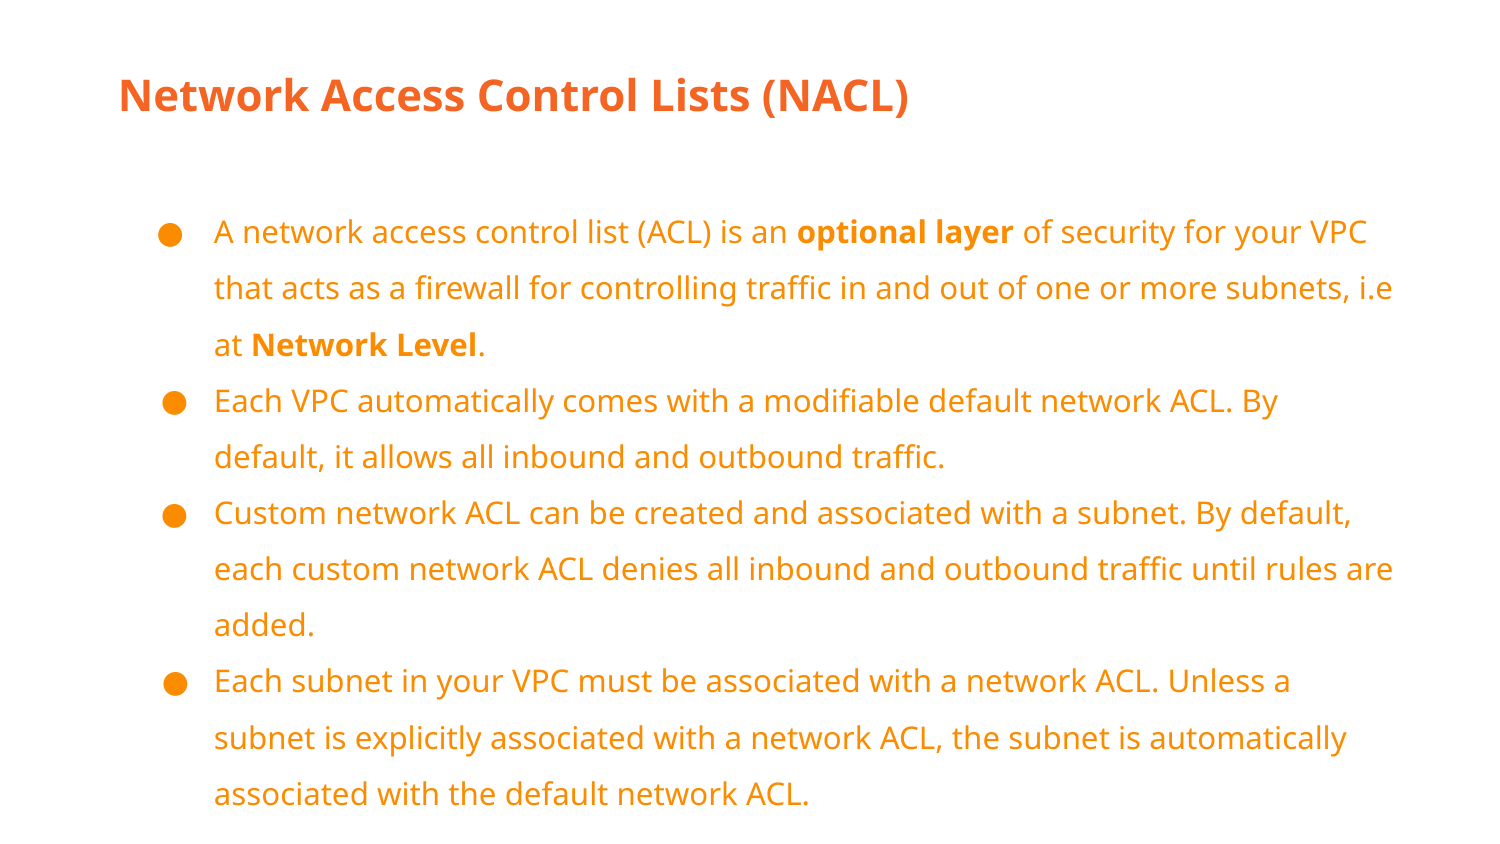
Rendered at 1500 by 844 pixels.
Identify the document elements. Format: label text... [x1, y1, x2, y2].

title Network Access Control Lists (NACL) [102, 52, 1327, 179]
title A network access control list (ACL) is an optional layer of security for your VPC that acts as a firewall for controlling traffic in and out of one or more subnets, i.e at Network Level. Each VPC automatically comes with a modifiable default network ACL. By default, it allows all inbound and outbound traffic. Custom network ACL can be created and associated with a subnet. By default, each custom network ACL denies all inbound and outbound traffic until rules are added. Each subnet in your VPC must be associated with a network ACL. Unless a subnet is explicitly associated with a network ACL, the subnet is automatically associated with the default network ACL. [123, 178, 1412, 778]
